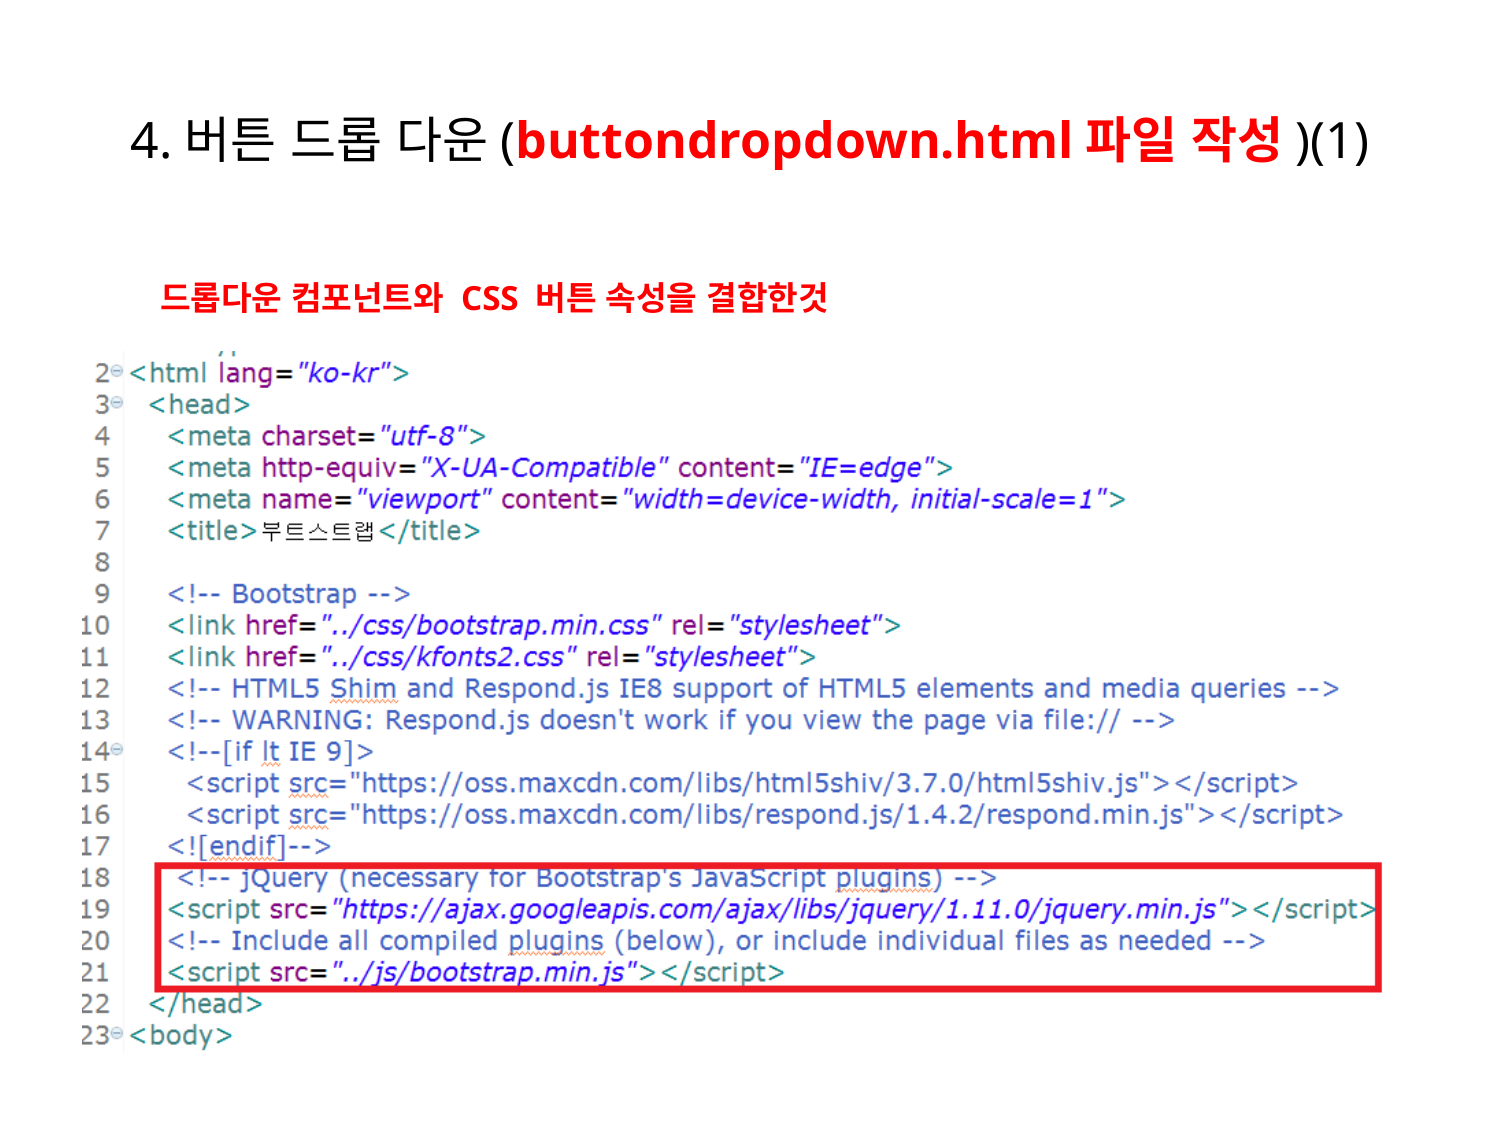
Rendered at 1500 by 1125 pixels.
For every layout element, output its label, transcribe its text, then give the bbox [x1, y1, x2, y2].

title 4.버튼 드롭 다운(buttondropdown.html파일 작성)(1) [75, 45, 1425, 233]
picture [81, 351, 1393, 1053]
text_box 드롭다운 컴포넌트와 CSS 버튼 속성을 결합한것 [145, 269, 844, 325]
